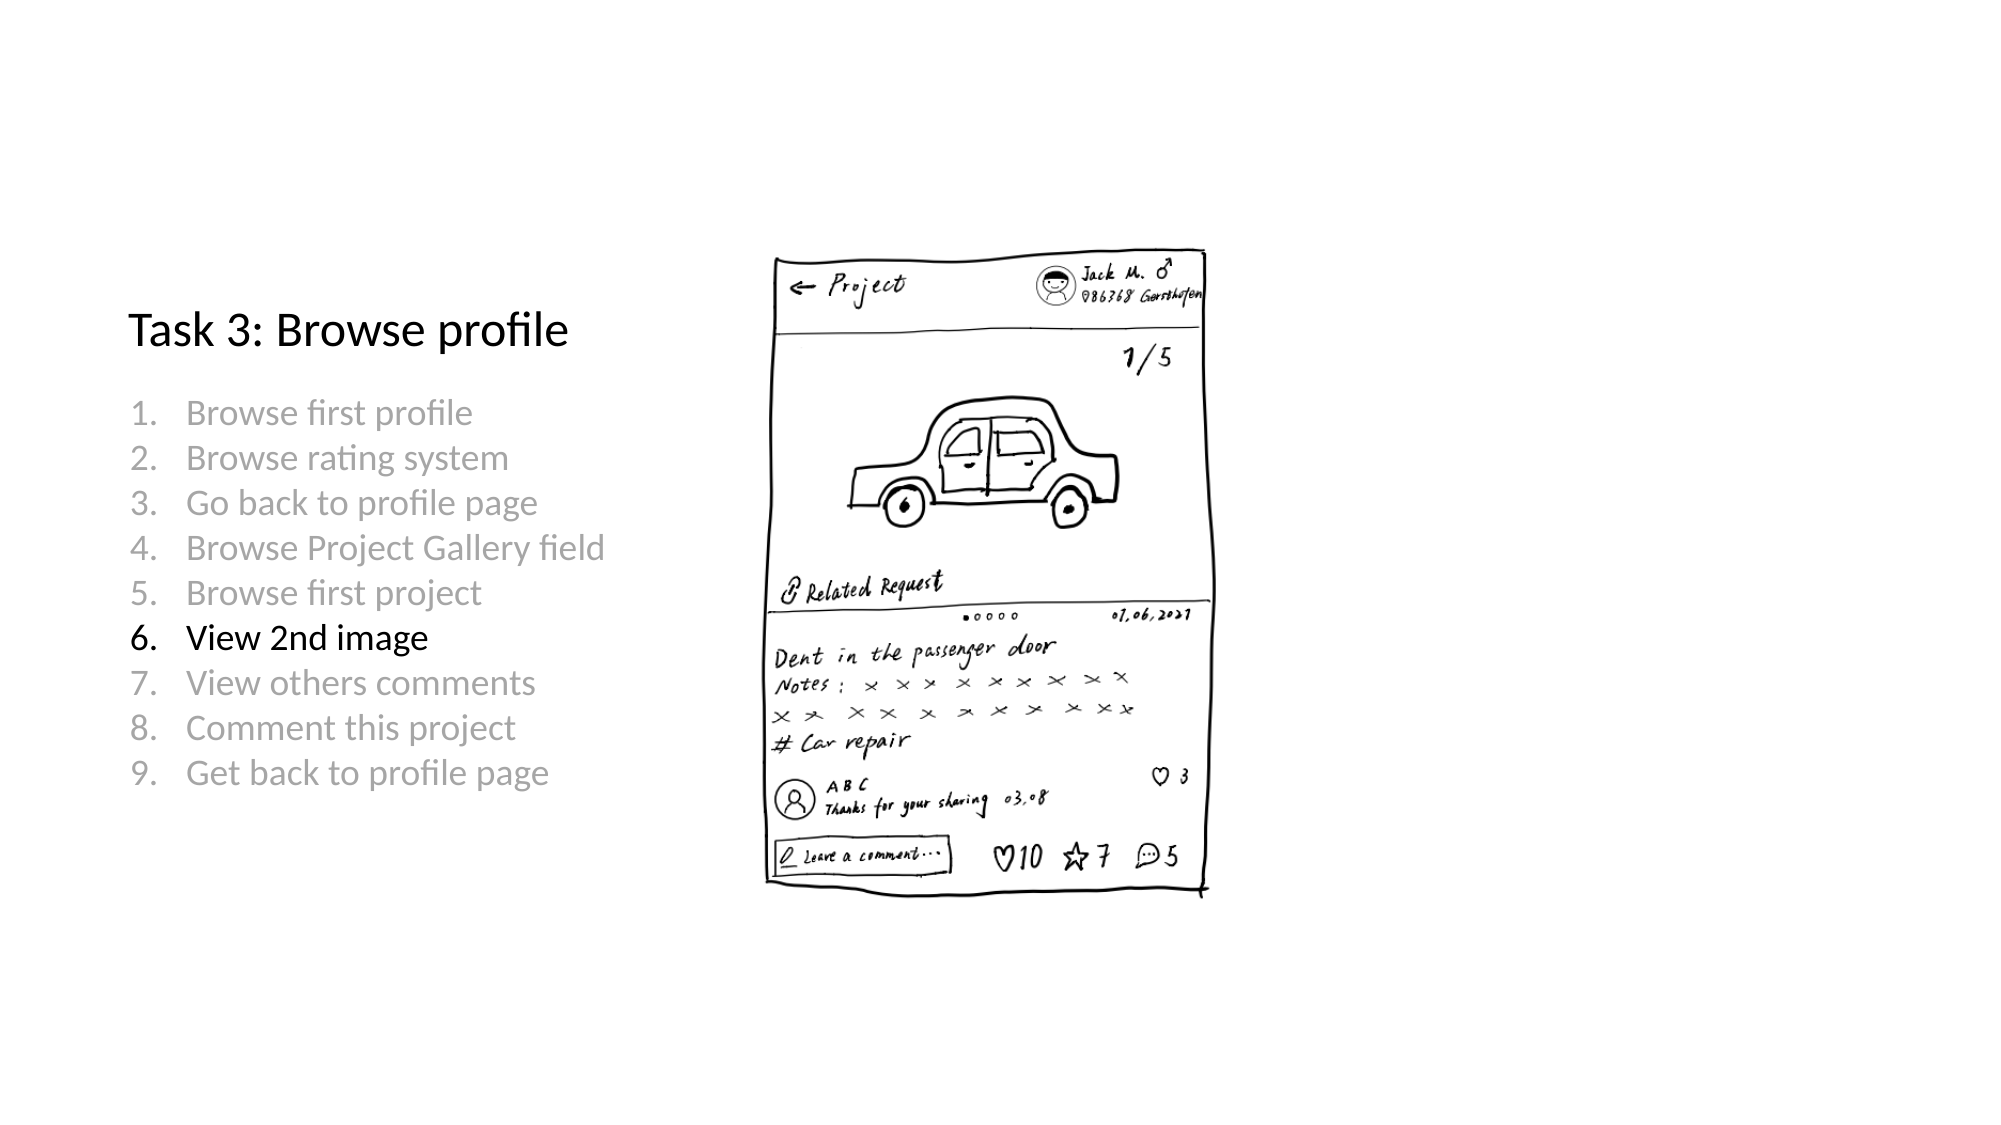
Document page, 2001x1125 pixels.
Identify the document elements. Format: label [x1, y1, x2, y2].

picture [565, 0, 1435, 1125]
text_box [113, 288, 702, 805]
